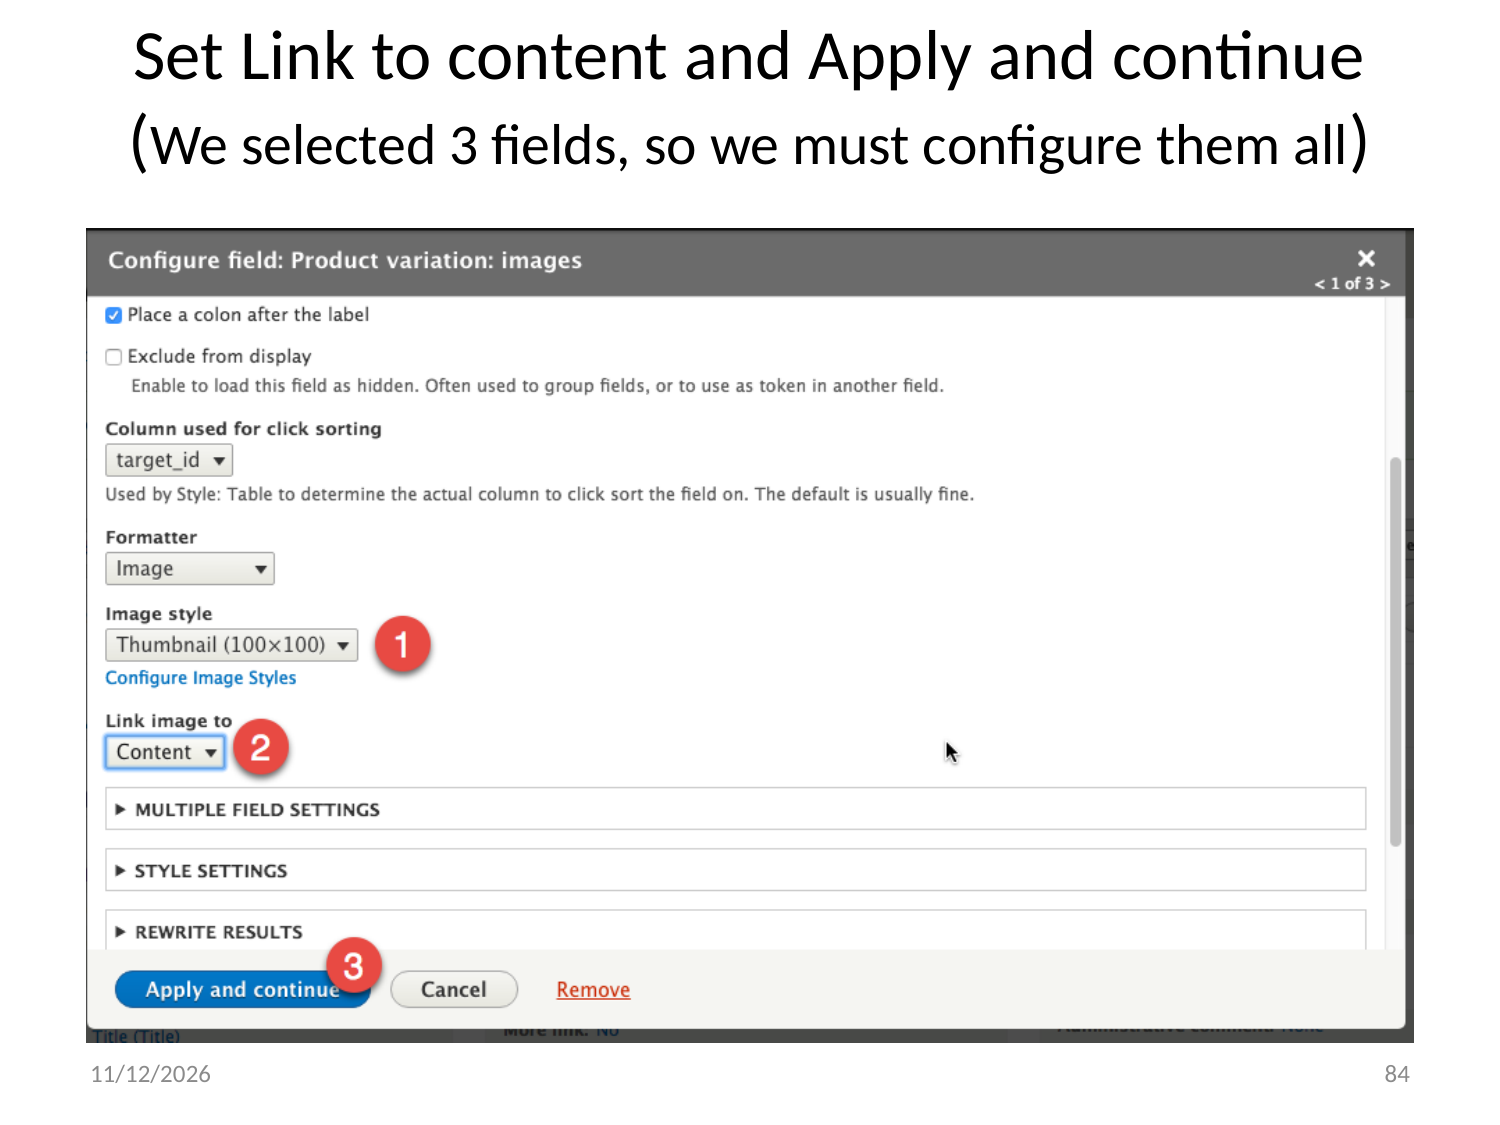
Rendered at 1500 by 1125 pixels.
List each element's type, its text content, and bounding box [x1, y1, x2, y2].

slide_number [75, 1051, 425, 1103]
slide_number 84 [1074, 1051, 1425, 1103]
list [0, 228, 1500, 1043]
title Set Link to content and Apply and continue (We selected 3 fields, so we must configure them all) [0, 0, 1500, 188]
